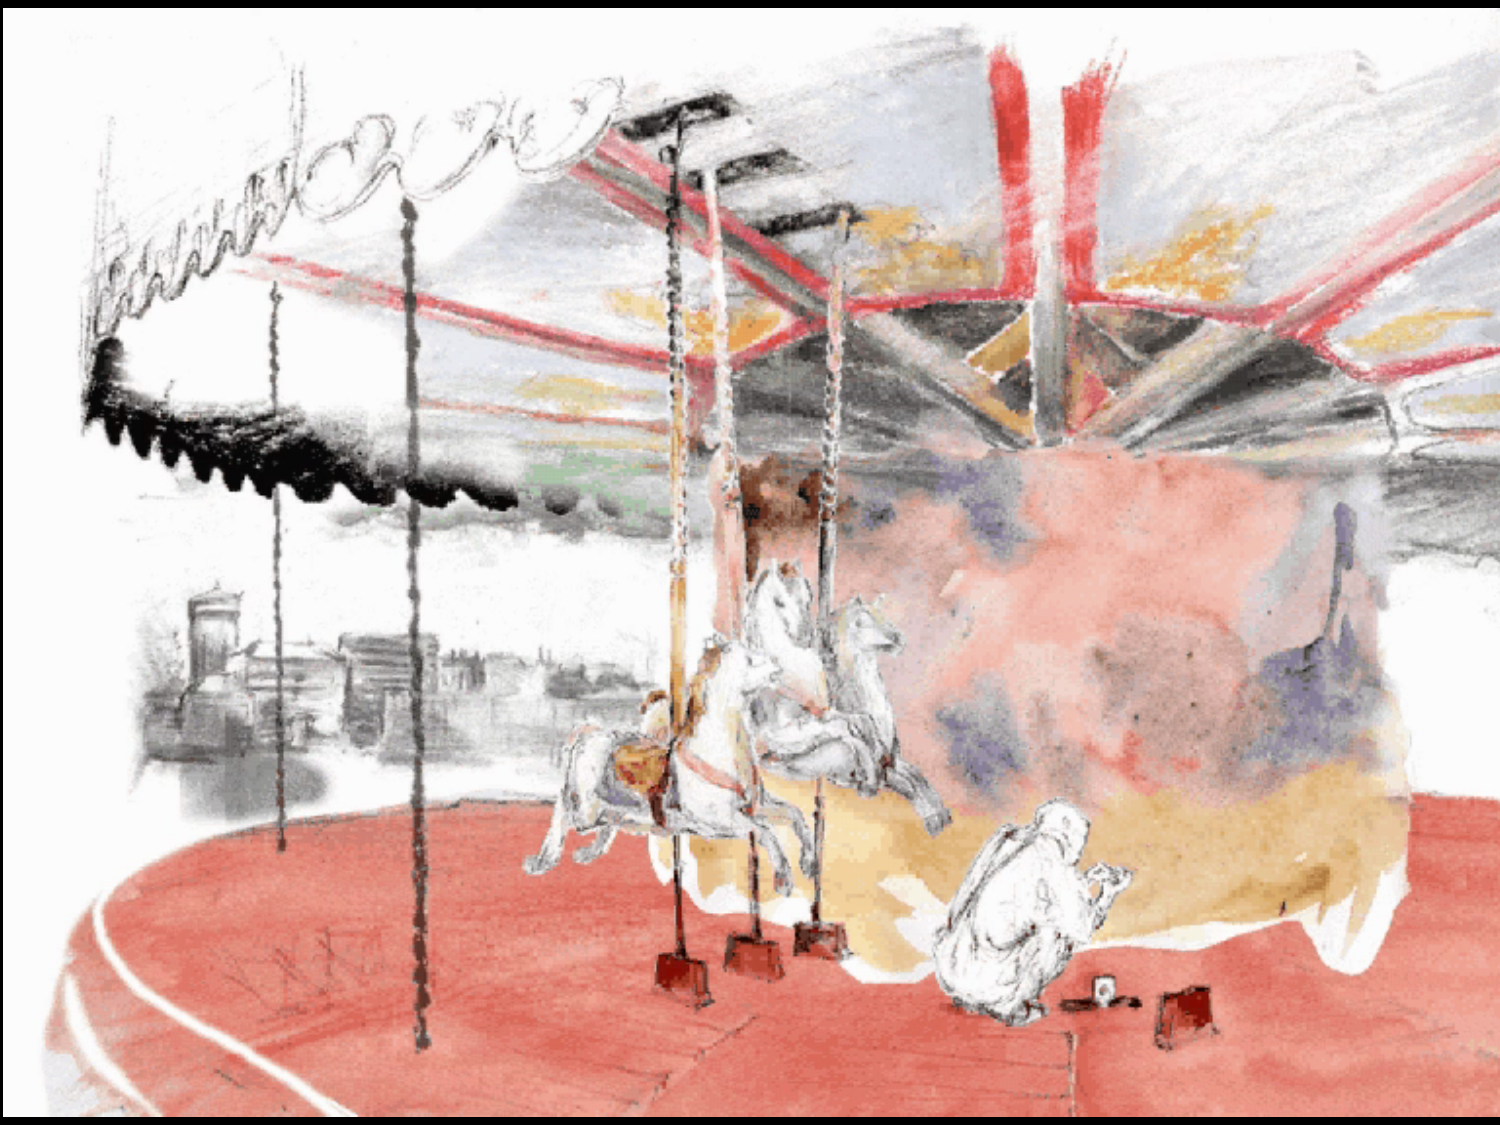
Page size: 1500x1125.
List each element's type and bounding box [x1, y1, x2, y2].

list [2, 7, 1500, 1118]
